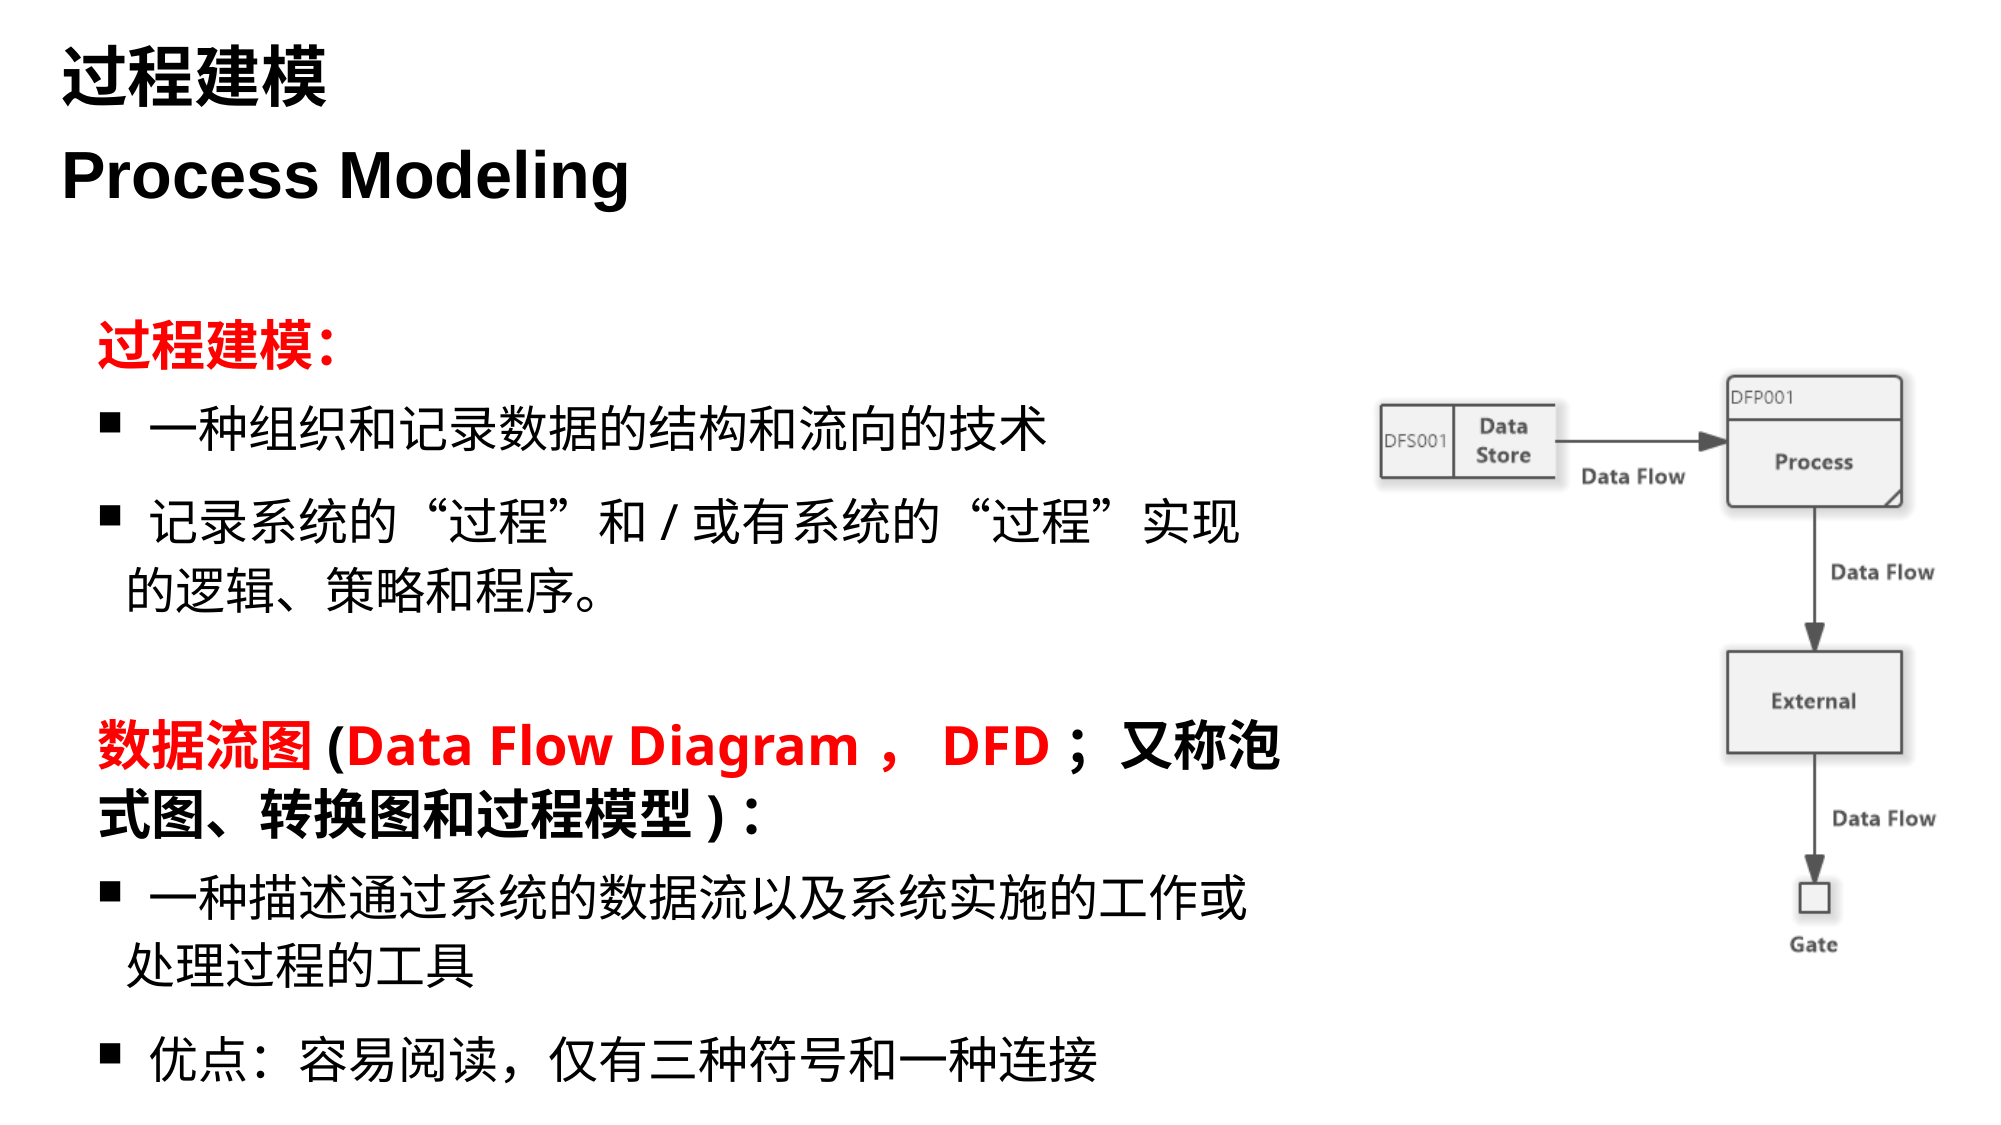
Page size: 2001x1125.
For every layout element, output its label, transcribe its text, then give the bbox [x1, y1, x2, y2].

picture [1364, 359, 1983, 972]
text_box 数据流图(Data Flow Diagram，DFD；又称泡式图、转换图和过程模型)： 一种描述通过系统的数据流以及系统实施的工作或处理过程的工具 优点：容易阅读，仅有三种符号和一种连接 [0, 699, 1302, 942]
text_box 过程建模 Process Modeling [46, 68, 1708, 220]
text_box 过程建模： 一种组织和记录数据的结构和流向的技术 记录系统的“过程”和/或有系统的“过程”实现的逻辑、策略和程序。 [0, 299, 1302, 541]
